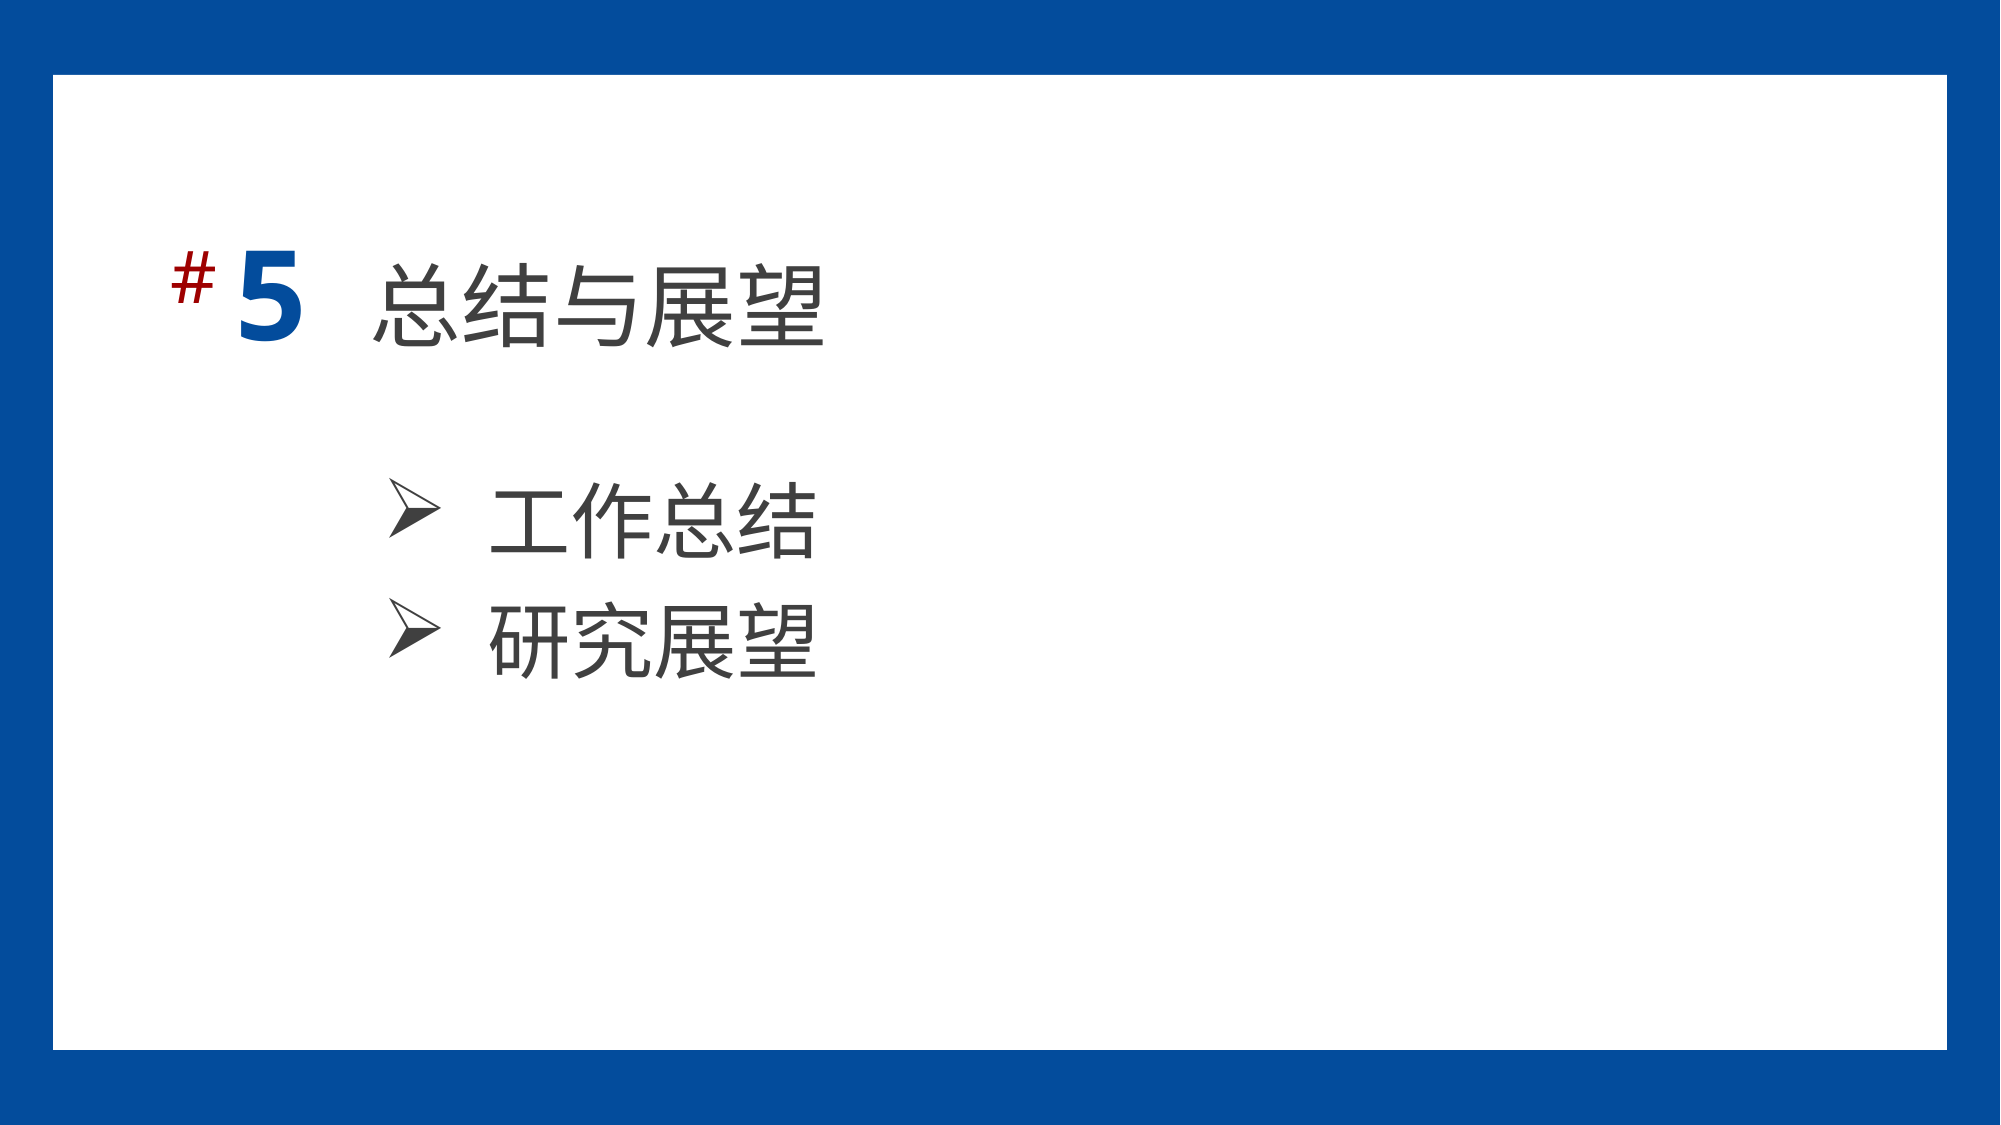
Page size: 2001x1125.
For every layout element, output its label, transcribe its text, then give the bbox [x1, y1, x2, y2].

text_box [52, 74, 1948, 1051]
text_box # 5 总结与展望 工作总结 研究展望 [155, 208, 1845, 696]
